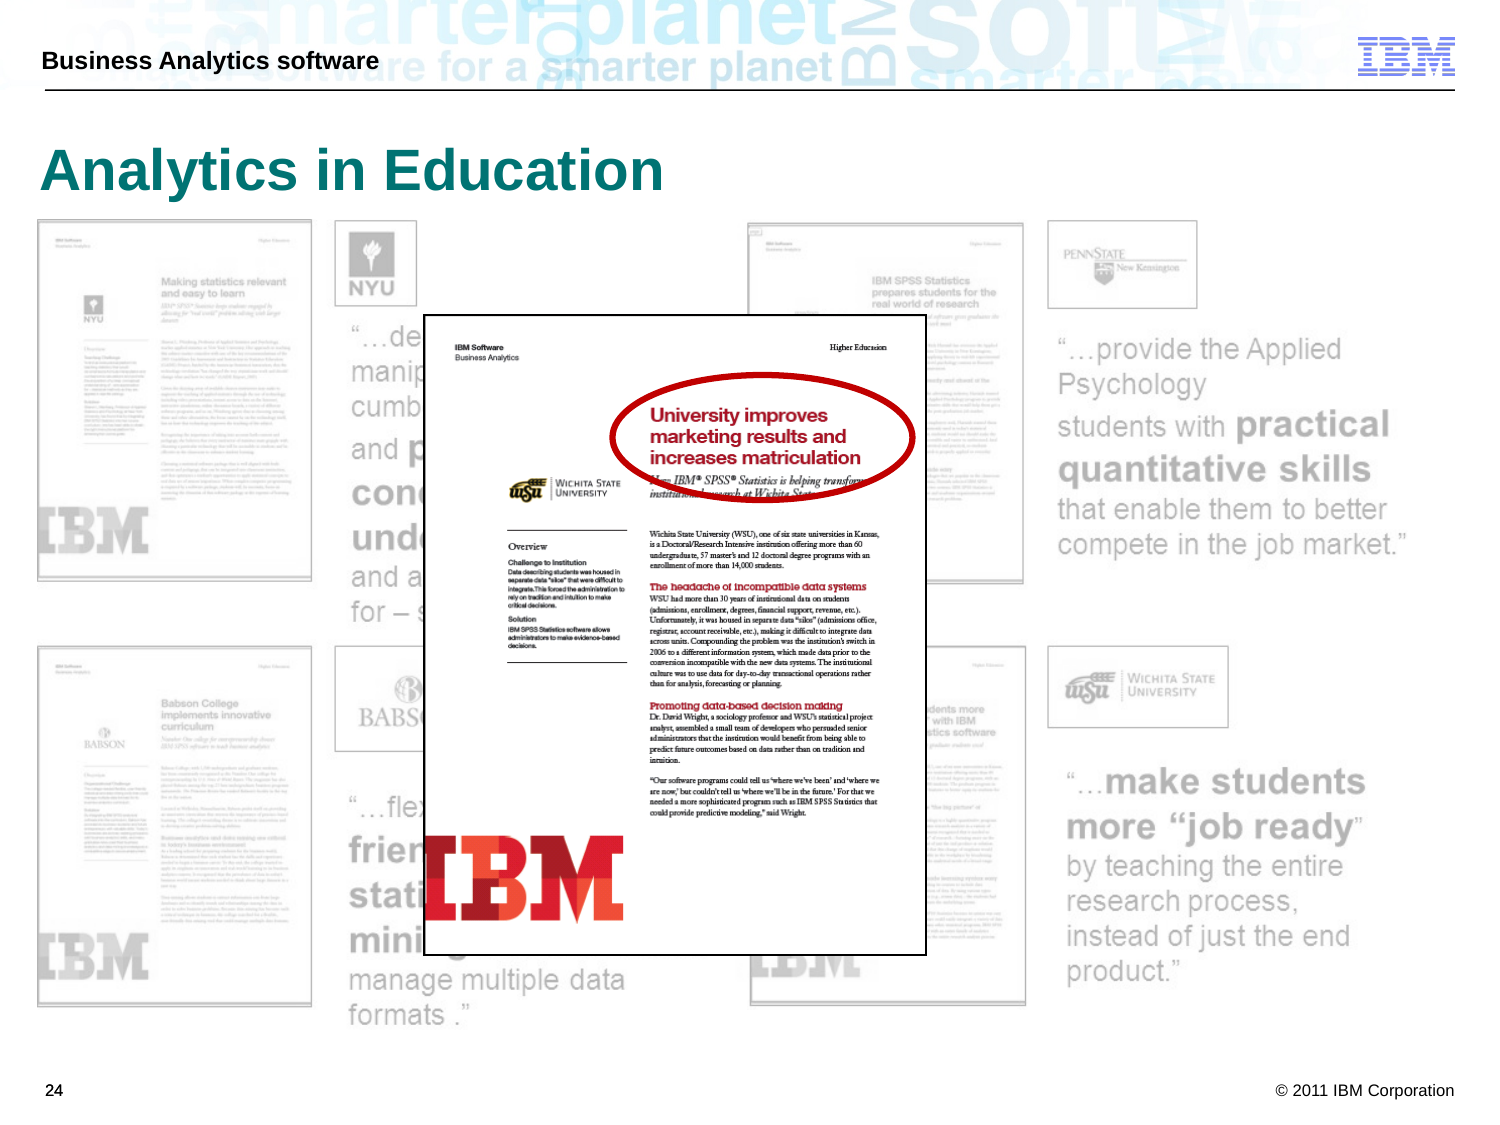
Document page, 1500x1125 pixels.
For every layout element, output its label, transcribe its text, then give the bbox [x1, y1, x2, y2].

text_box 24 [29, 1072, 91, 1103]
picture [0, 0, 1500, 90]
title Analytics in Education [24, 124, 1376, 313]
picture [37, 219, 1474, 1051]
